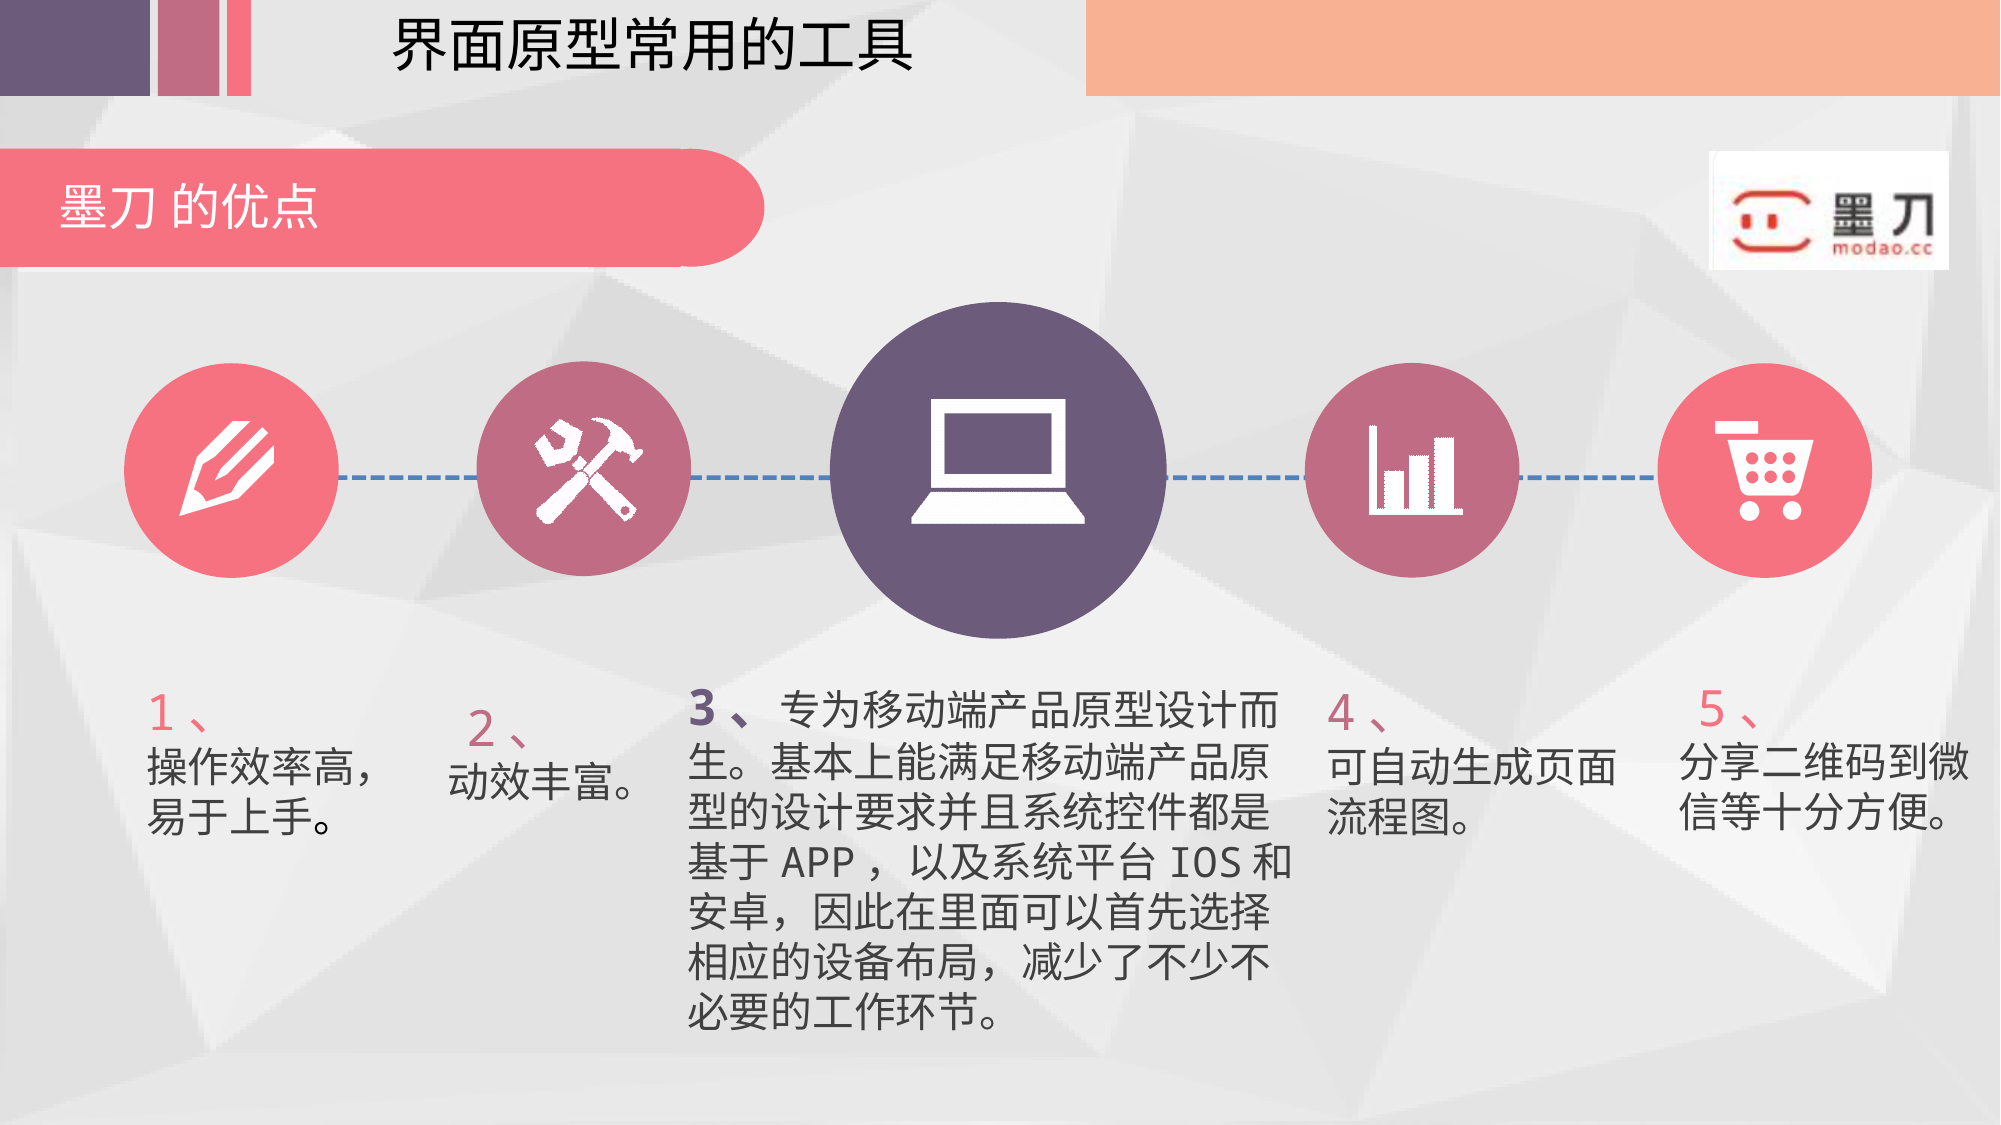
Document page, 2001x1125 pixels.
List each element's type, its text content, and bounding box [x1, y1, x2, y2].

text_box [1086, 0, 2000, 96]
text_box [1657, 363, 1873, 578]
picture [0, 0, 2001, 1125]
text_box [0, 0, 150, 96]
text_box 界面原型常用的工具 [375, 1, 962, 86]
text_box 1、 操作效率高，易于上手。 [131, 672, 417, 848]
text_box 4、 可自动生成页面流程图。 [1312, 672, 1649, 848]
text_box [227, 0, 251, 96]
text_box [1304, 362, 1520, 578]
text_box [124, 363, 339, 578]
text_box [476, 361, 692, 577]
text_box 2、 动效丰富。 [432, 688, 672, 814]
text_box [0, 148, 765, 267]
text_box 5、 分享二维码到微信等十分方便。 [1663, 668, 2000, 894]
text_box [157, 0, 220, 96]
text_box 墨刀 的优点 [44, 167, 707, 243]
text_box [829, 302, 1167, 639]
text_box 3、专为移动端产品原型设计而生。基本上能满足移动端产品原型的设计要求并且系统控件都是基于APP，以及系统平台IOS和安卓，因此在里面可以首先选择相应的设备布局，减少了不少不必要的工作环节。 [672, 668, 1312, 1044]
